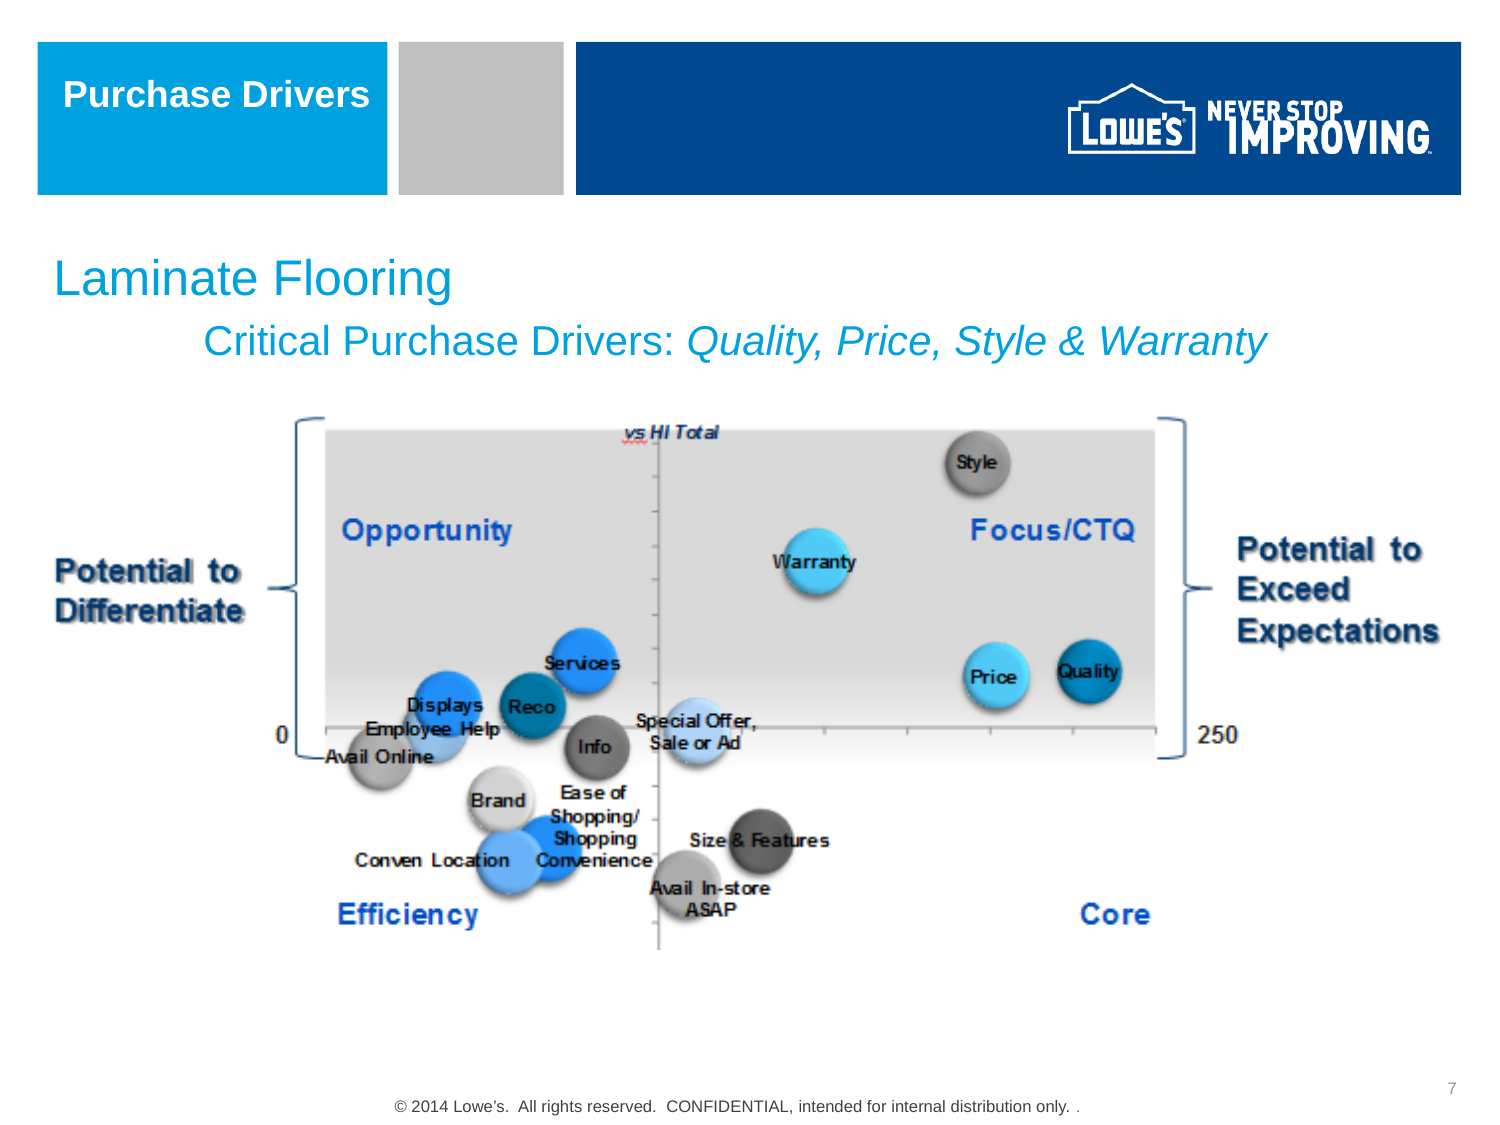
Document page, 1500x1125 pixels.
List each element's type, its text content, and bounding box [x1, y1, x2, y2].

slide_number 7 [1121, 1066, 1472, 1110]
picture [52, 412, 1451, 951]
text_box Purchase Drivers [47, 62, 386, 123]
picture [1068, 83, 1432, 154]
title Laminate Flooring Critical Purchase Drivers: Quality, Price, Style & Warranty [38, 248, 1462, 363]
text_box © 2014 Lowe’s. All rights reserved. CONFIDENTIAL, intended for internal distribution only. . [379, 1088, 1095, 1123]
